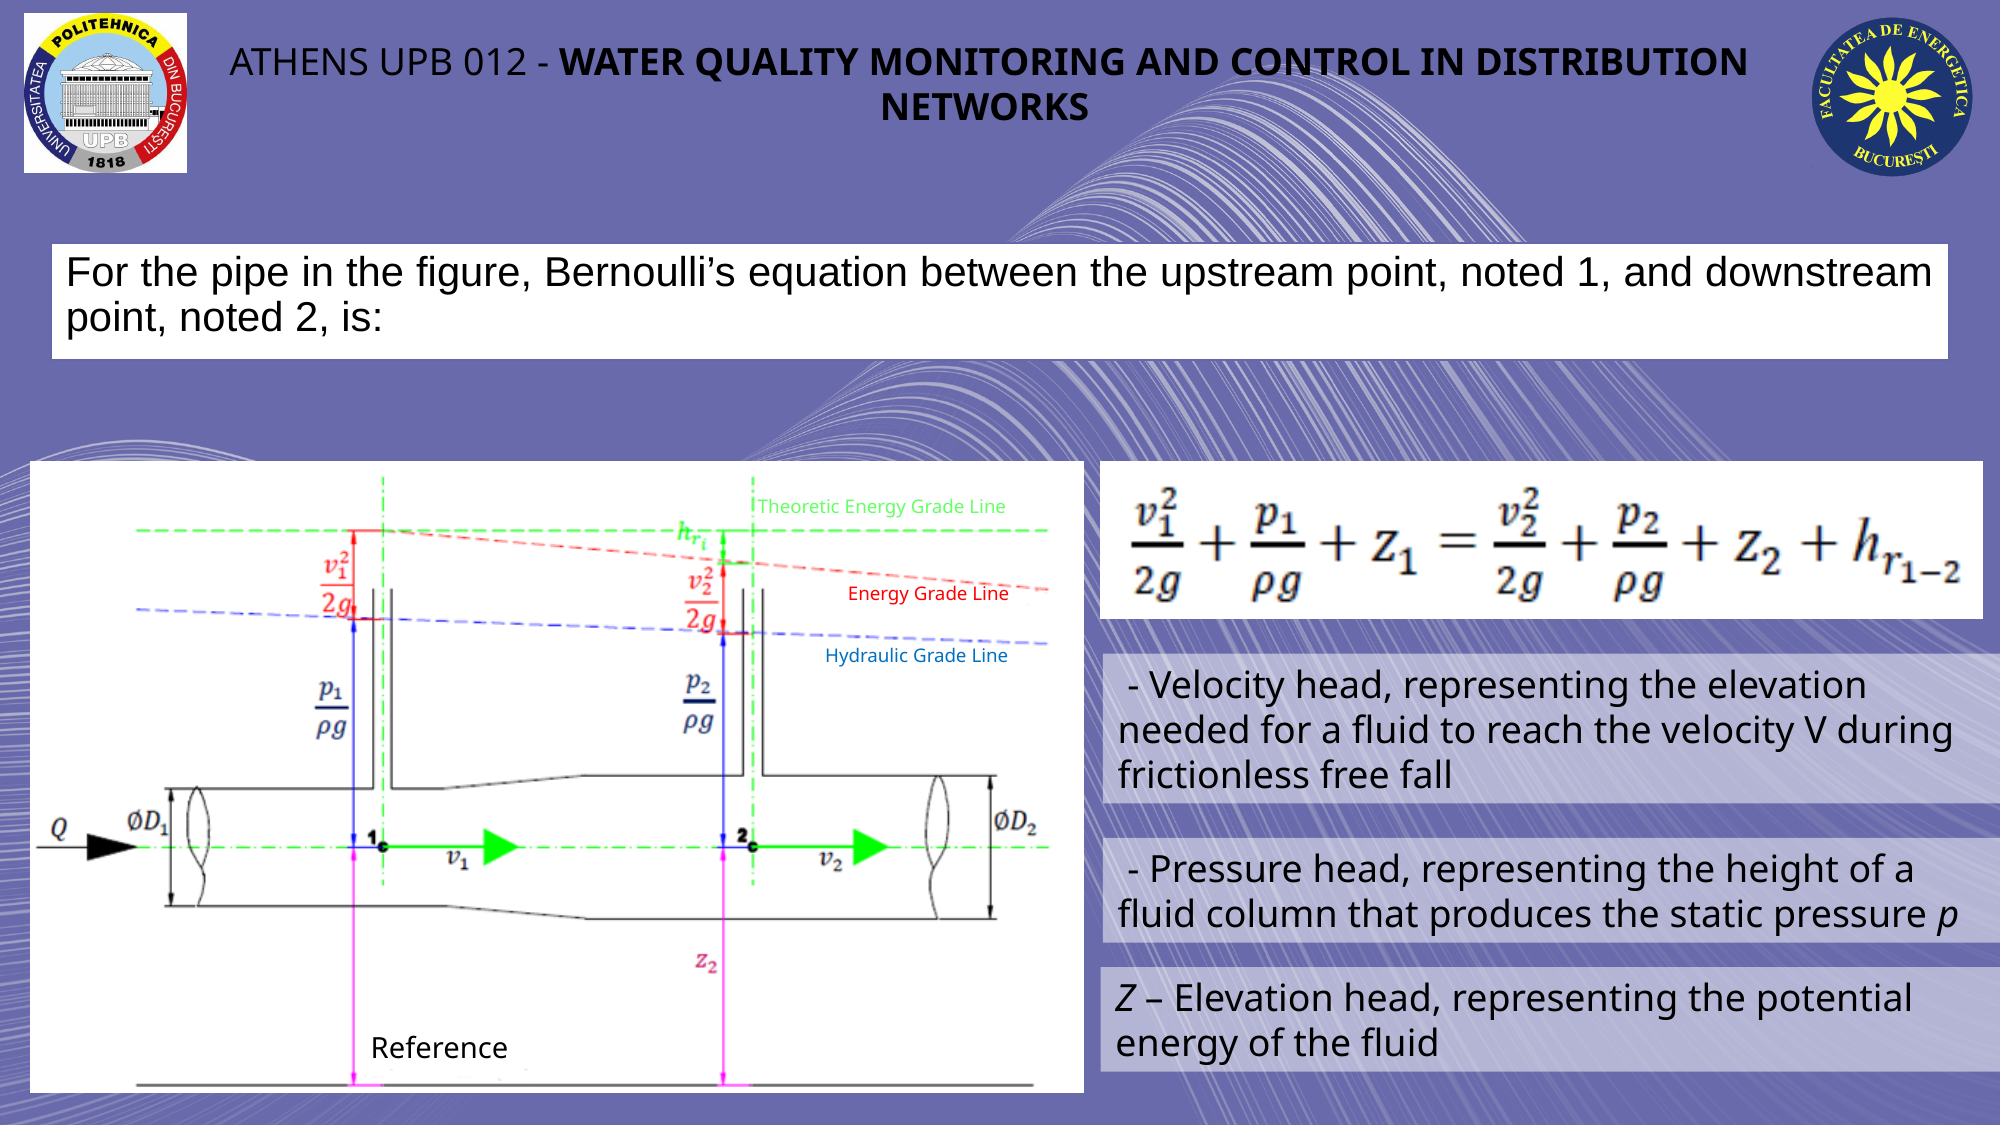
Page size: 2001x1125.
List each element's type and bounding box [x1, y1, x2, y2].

picture [0, 0, 2000, 1125]
text_box [30, 461, 1130, 1093]
